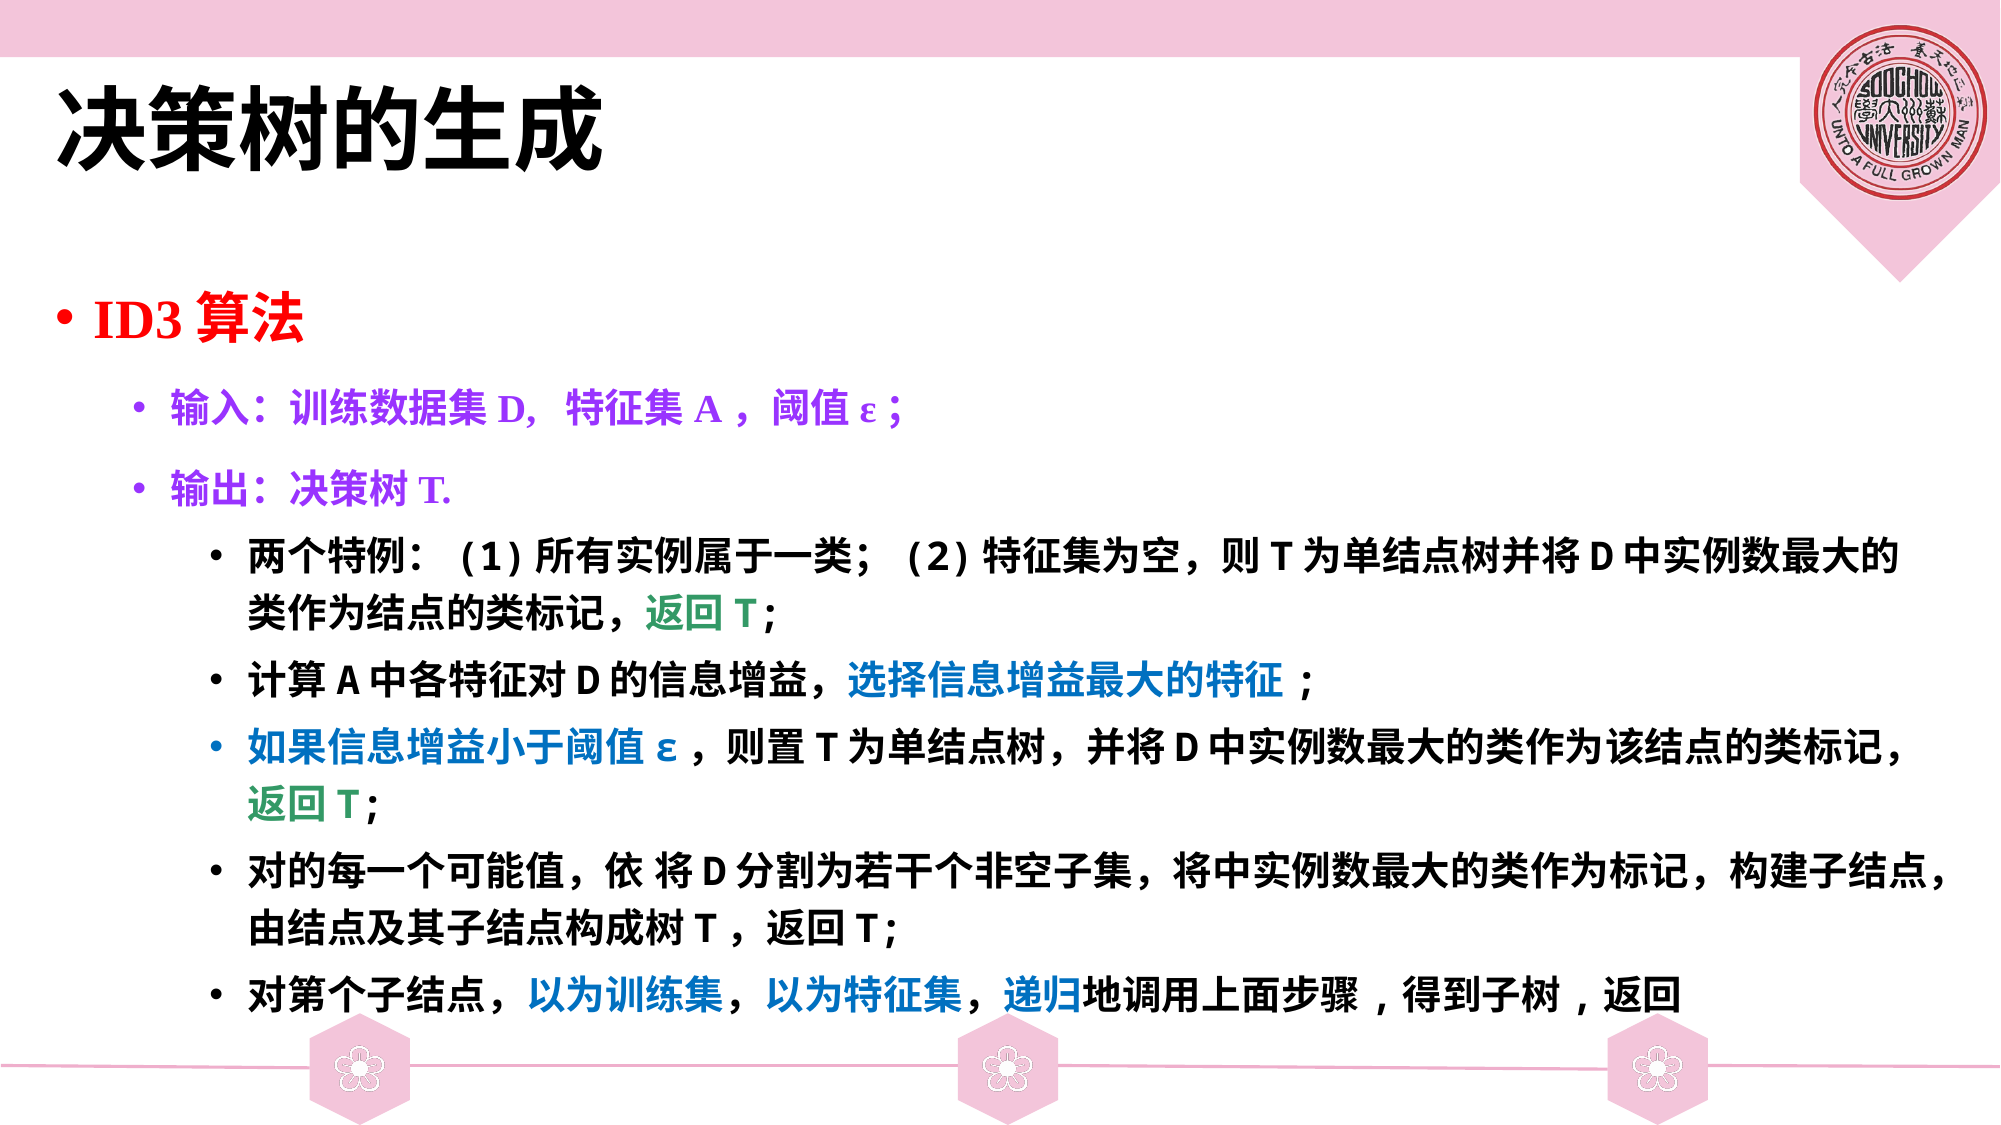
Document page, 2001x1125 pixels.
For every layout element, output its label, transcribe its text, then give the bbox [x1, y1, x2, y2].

title 决策树的生成 [40, 25, 1766, 243]
picture [1629, 1043, 1685, 1093]
picture [1811, 23, 1989, 202]
picture [979, 1043, 1035, 1093]
picture [331, 1043, 387, 1093]
